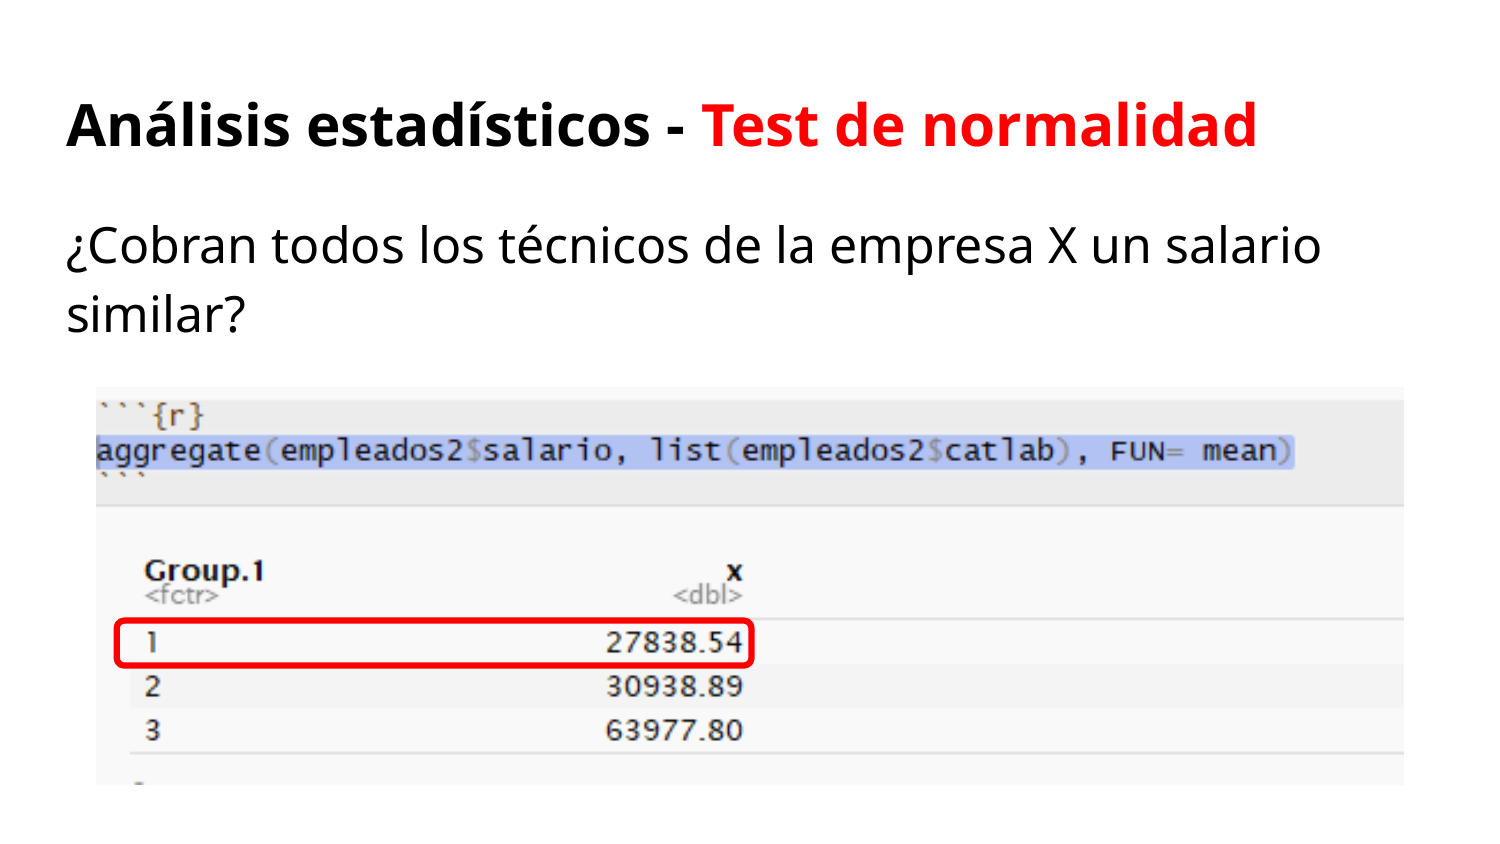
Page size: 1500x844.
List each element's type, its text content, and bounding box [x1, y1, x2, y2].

list ¿Cobran todos los técnicos de la empresa X un salario similar? [51, 189, 1449, 750]
picture [96, 387, 1404, 785]
title Análisis estadísticos - Test de normalidad [51, 72, 1449, 167]
